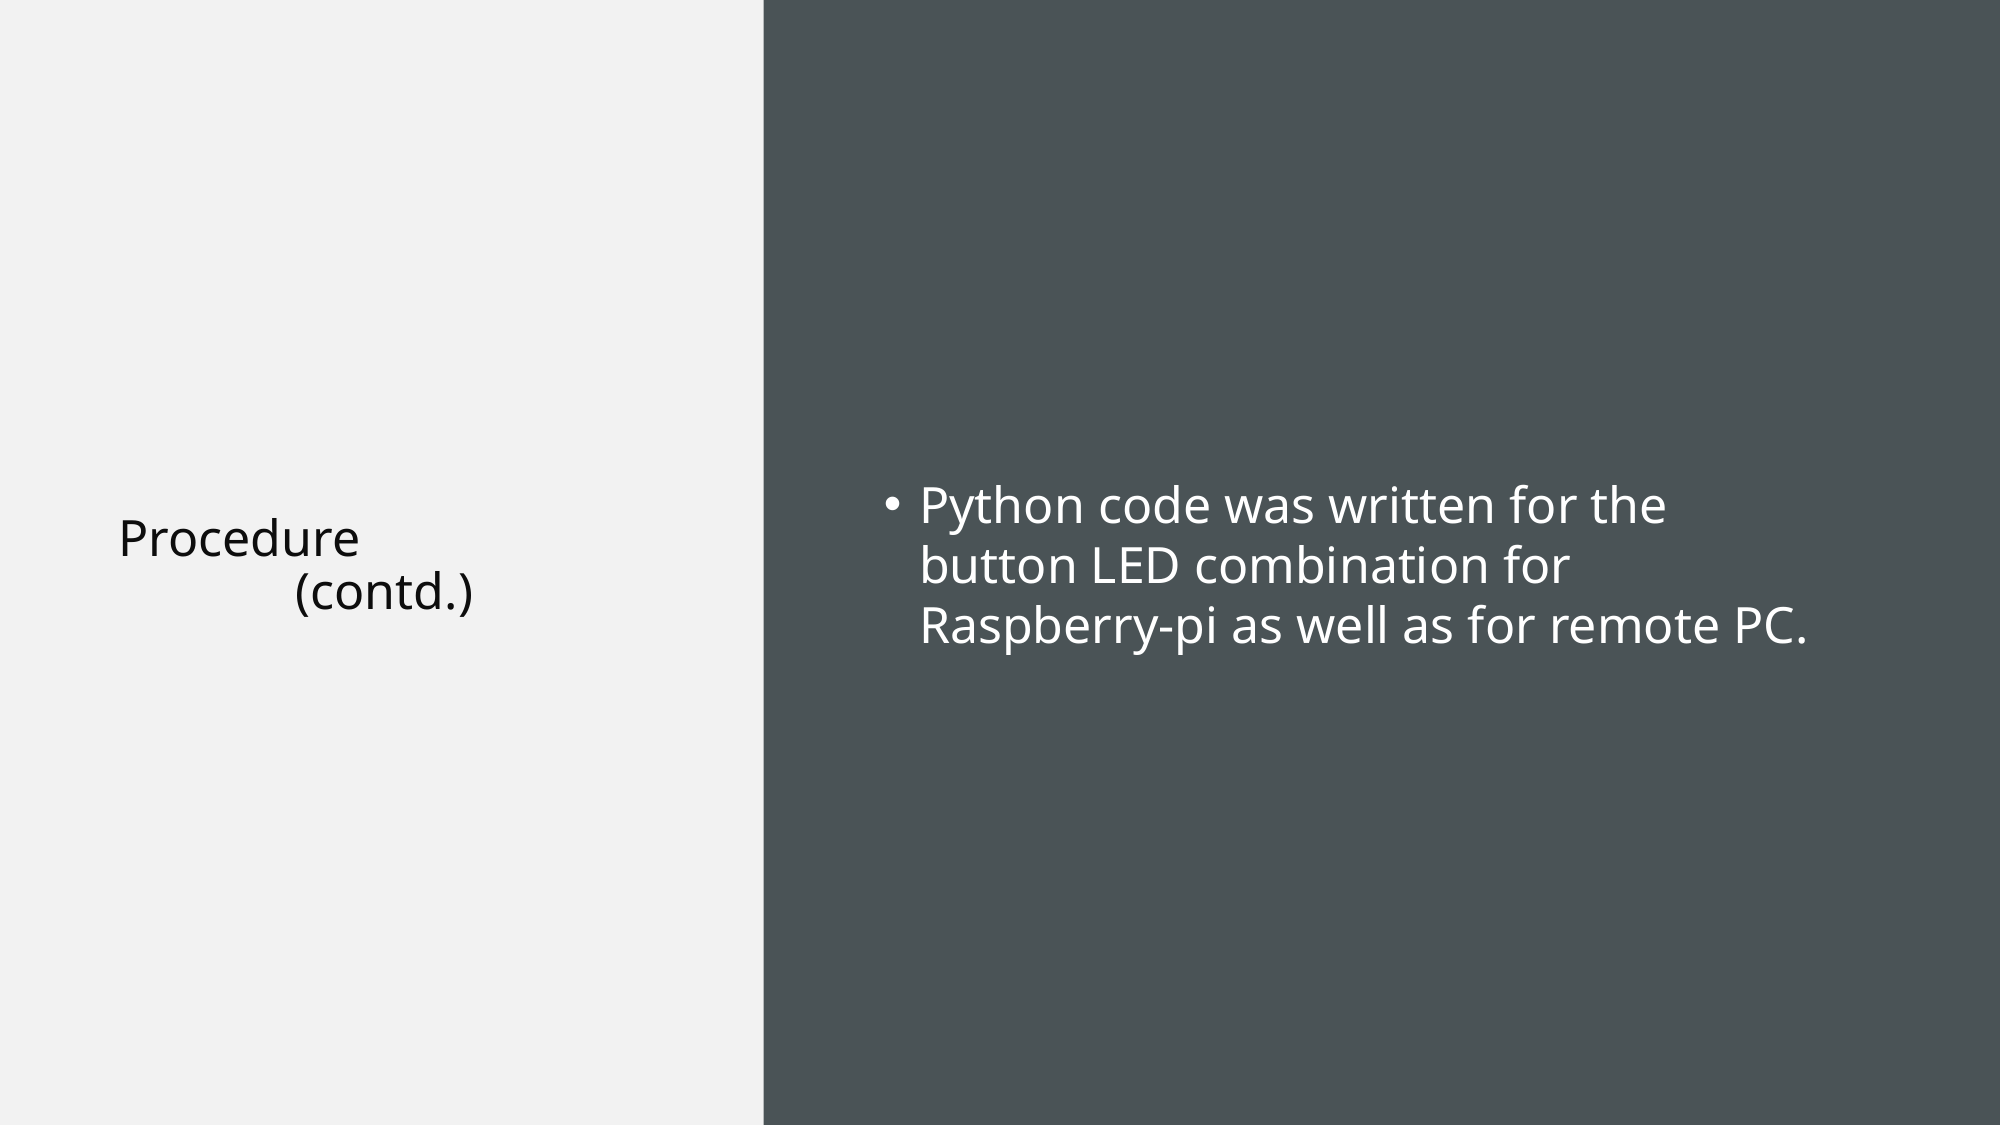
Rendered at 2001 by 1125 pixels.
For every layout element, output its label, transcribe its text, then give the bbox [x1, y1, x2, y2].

text_box [763, 0, 2000, 1125]
text_box Python code was written for the button LED combination for Raspberry-pi as well as for remote PC. [869, 159, 1825, 968]
text_box Procedure (contd.) [88, 475, 681, 652]
